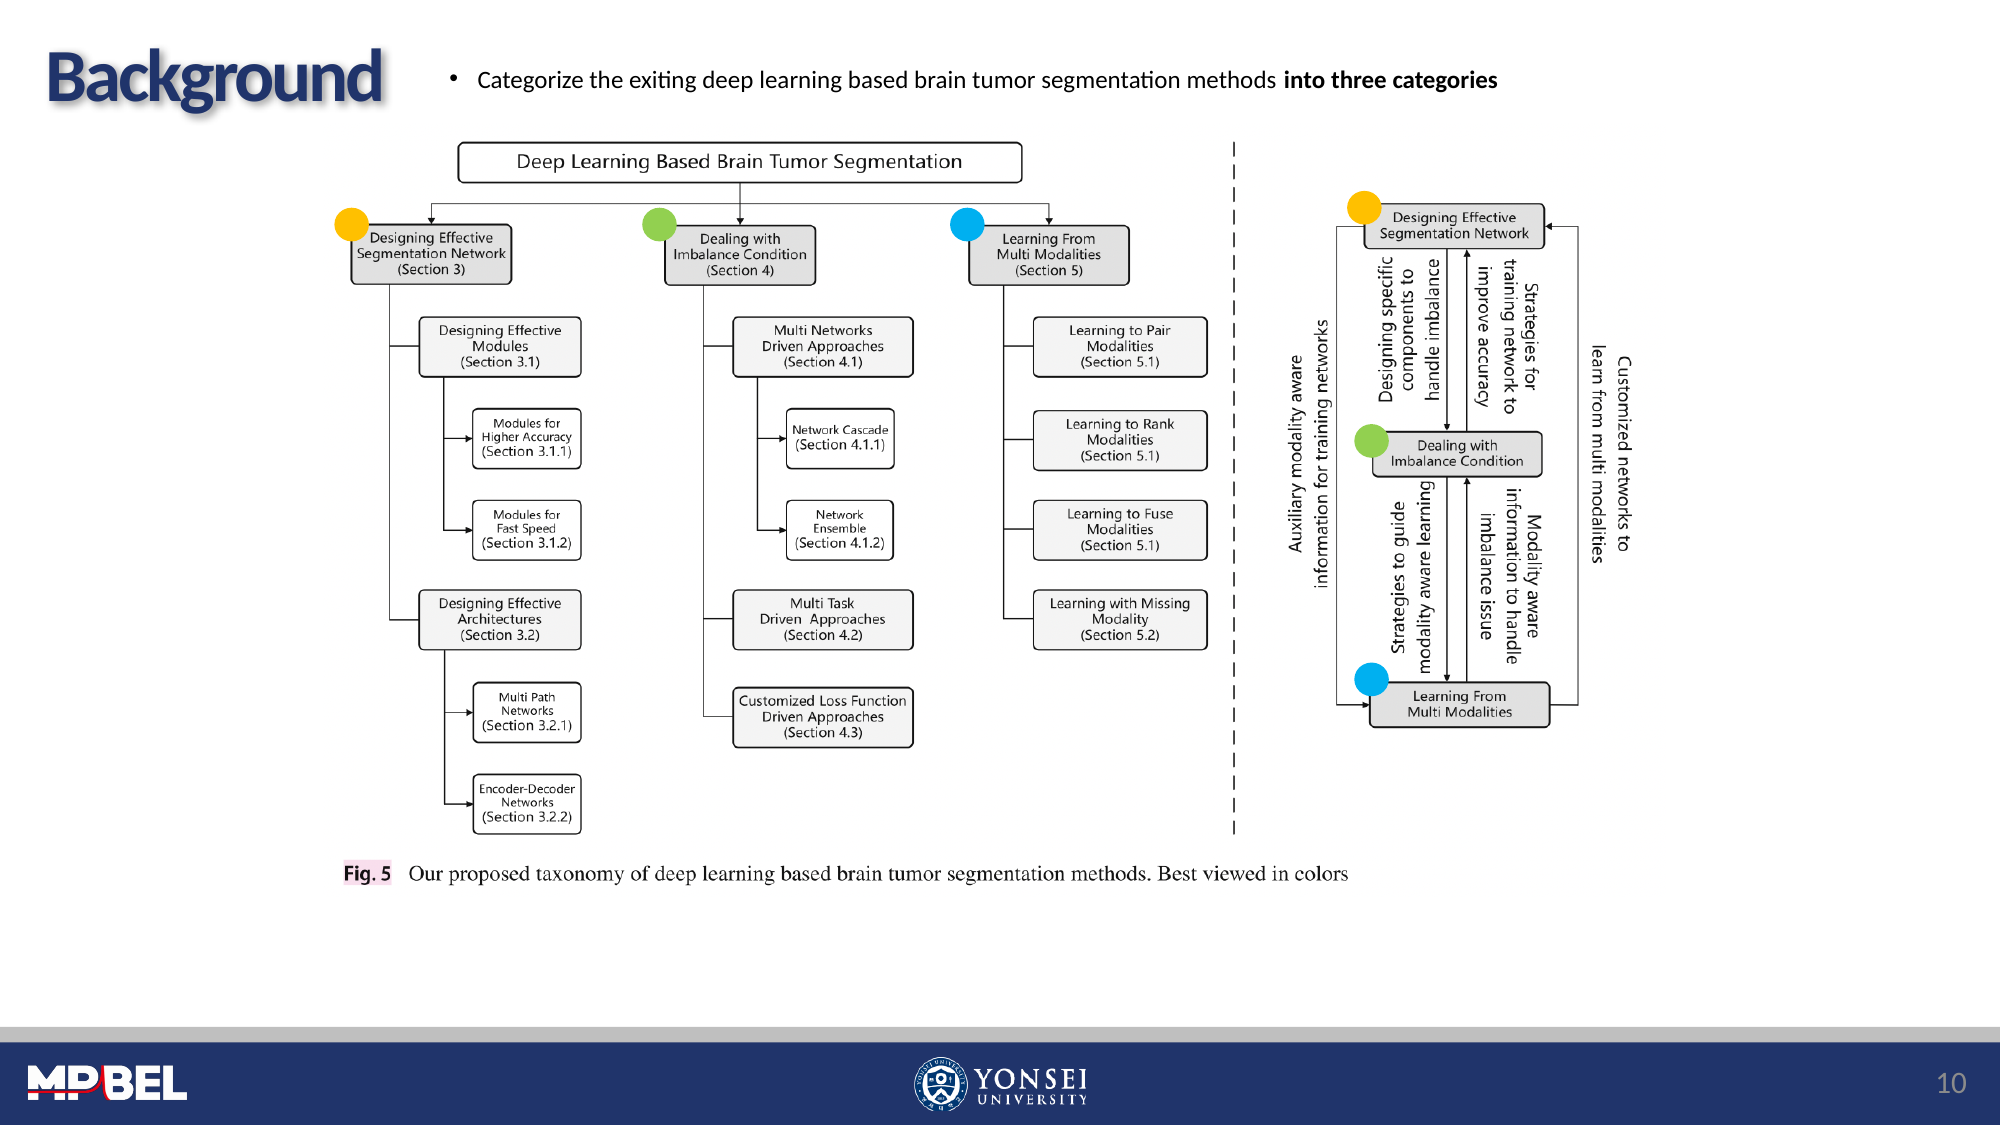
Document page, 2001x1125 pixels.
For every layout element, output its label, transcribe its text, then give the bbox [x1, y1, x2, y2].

picture [27, 1064, 188, 1101]
title Background [30, 30, 1958, 124]
text_box Categorize the exiting deep learning based brain tumor segmentation methods into three categories [434, 55, 1514, 101]
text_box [323, 123, 1665, 897]
